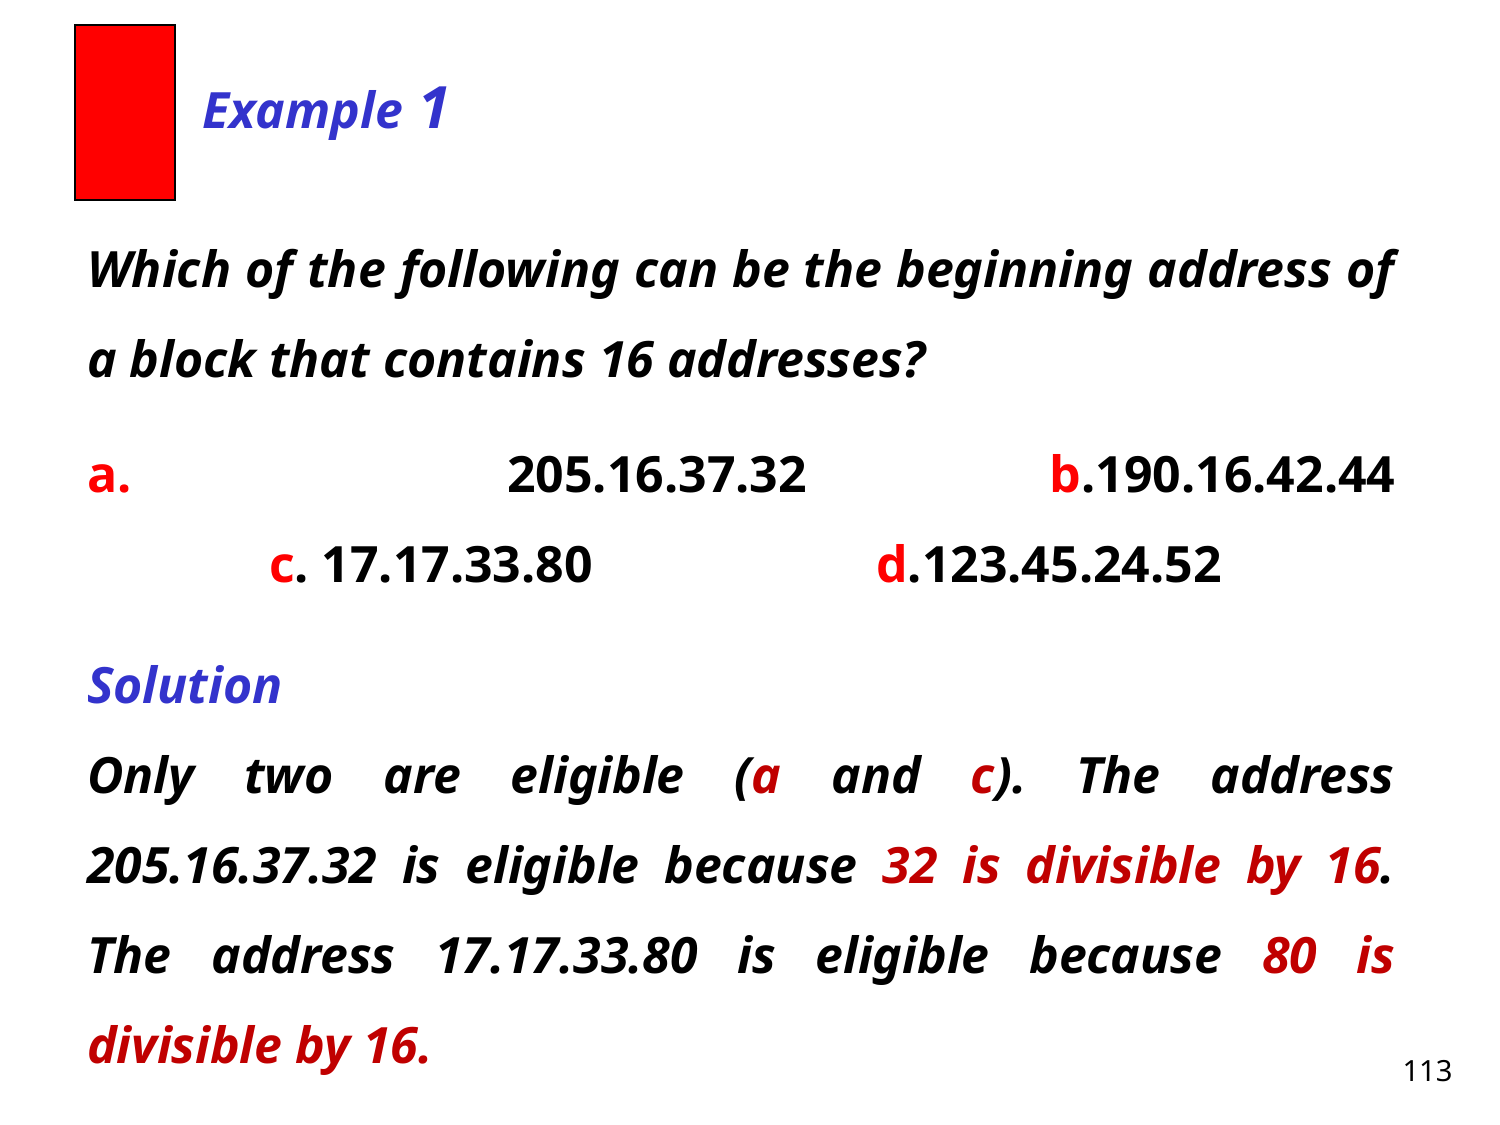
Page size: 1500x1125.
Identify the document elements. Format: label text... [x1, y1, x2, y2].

text_box Solution Only two are eligible (a and c). The address 205.16.37.32 is eligible because 32 is divisible by 16. The address 17.17.33.80 is eligible because 80 is divisible by 16. [72, 616, 1410, 1082]
text_box Example 1 [187, 62, 550, 148]
text_box [75, 24, 175, 200]
slide_number 113 [1155, 1024, 1468, 1100]
text_box Which of the following can be the beginning address of a block that contains 16 addresses? a. 205.16.37.32 b.190.16.42.44 c. 17.17.33.80 d.123.45.24.52 [72, 200, 1410, 600]
